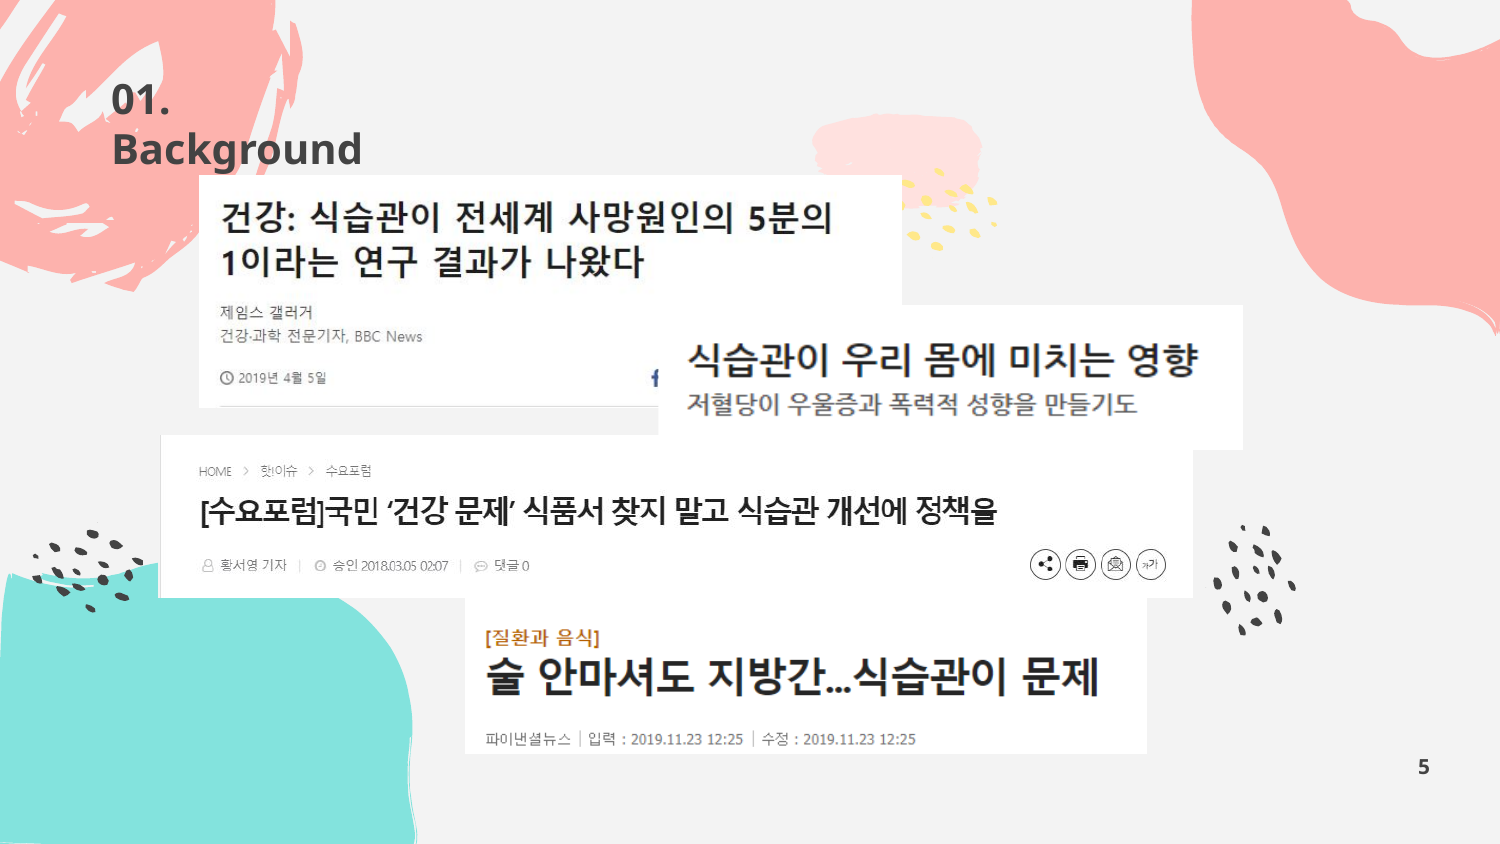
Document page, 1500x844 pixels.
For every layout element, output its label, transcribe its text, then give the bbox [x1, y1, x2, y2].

picture [158, 175, 1244, 754]
text_box 01. Background [96, 107, 395, 188]
slide_number 5 [1379, 738, 1469, 804]
text_box [0, 0, 303, 292]
